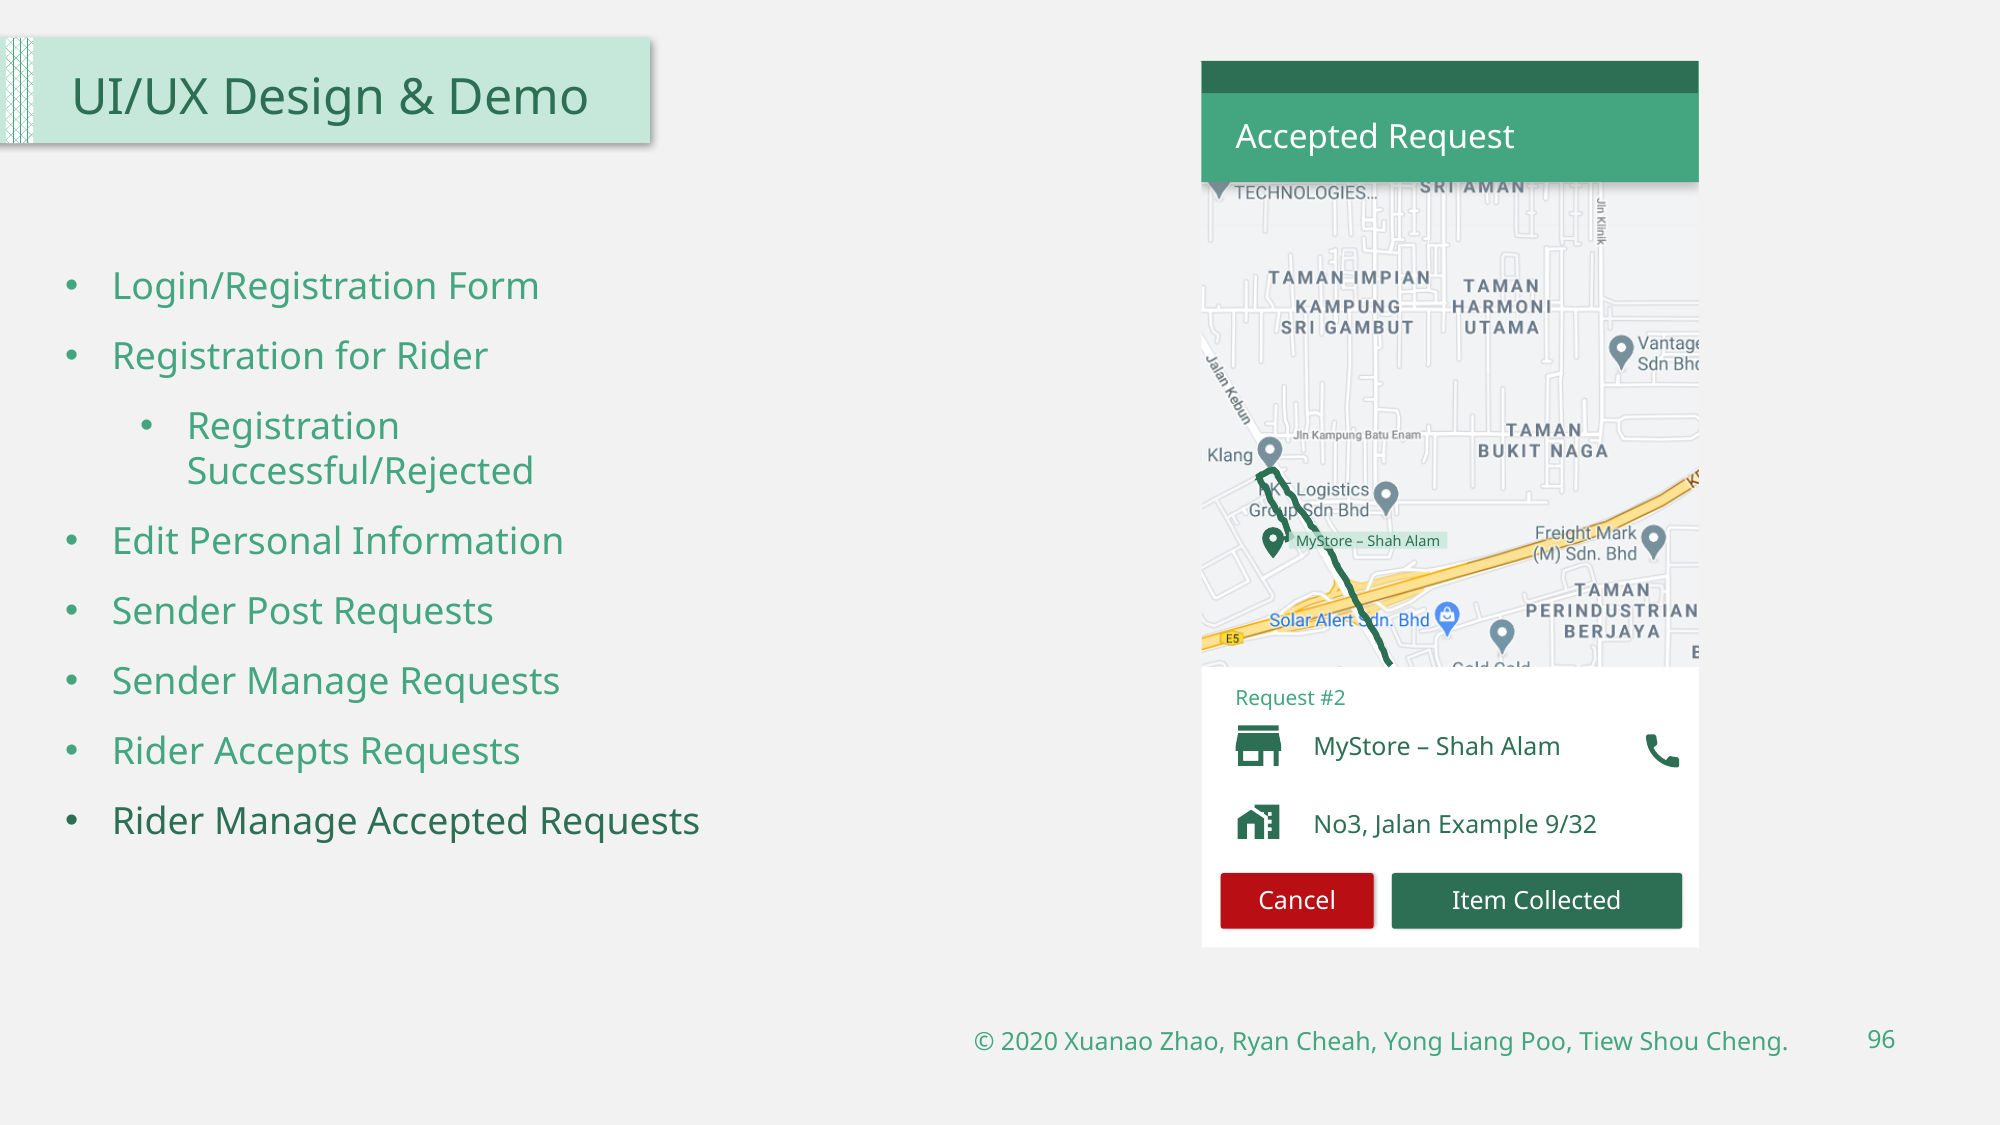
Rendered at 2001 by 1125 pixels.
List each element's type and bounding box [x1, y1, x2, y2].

list [56, 53, 650, 144]
picture [1201, 155, 1701, 668]
footer [816, 1010, 1806, 1071]
text_box [50, 0, 1824, 1010]
slide_number [1822, 1010, 1911, 1071]
